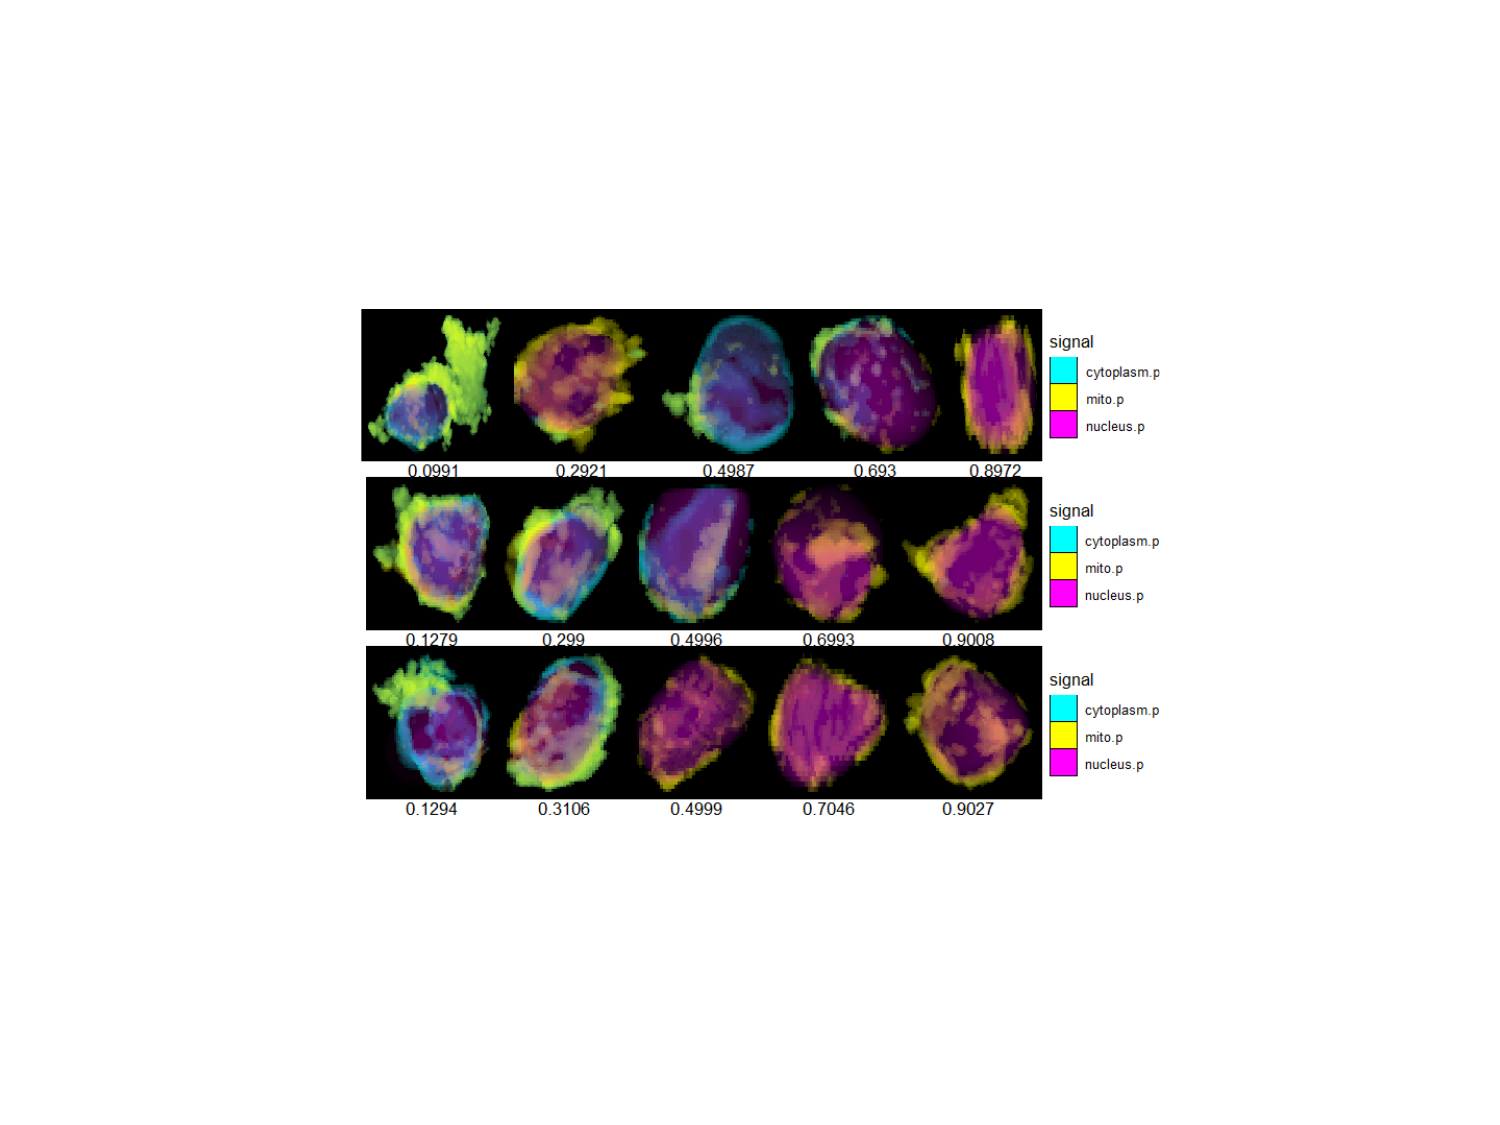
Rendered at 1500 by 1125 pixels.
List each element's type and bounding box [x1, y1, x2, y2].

picture [361, 309, 1160, 816]
